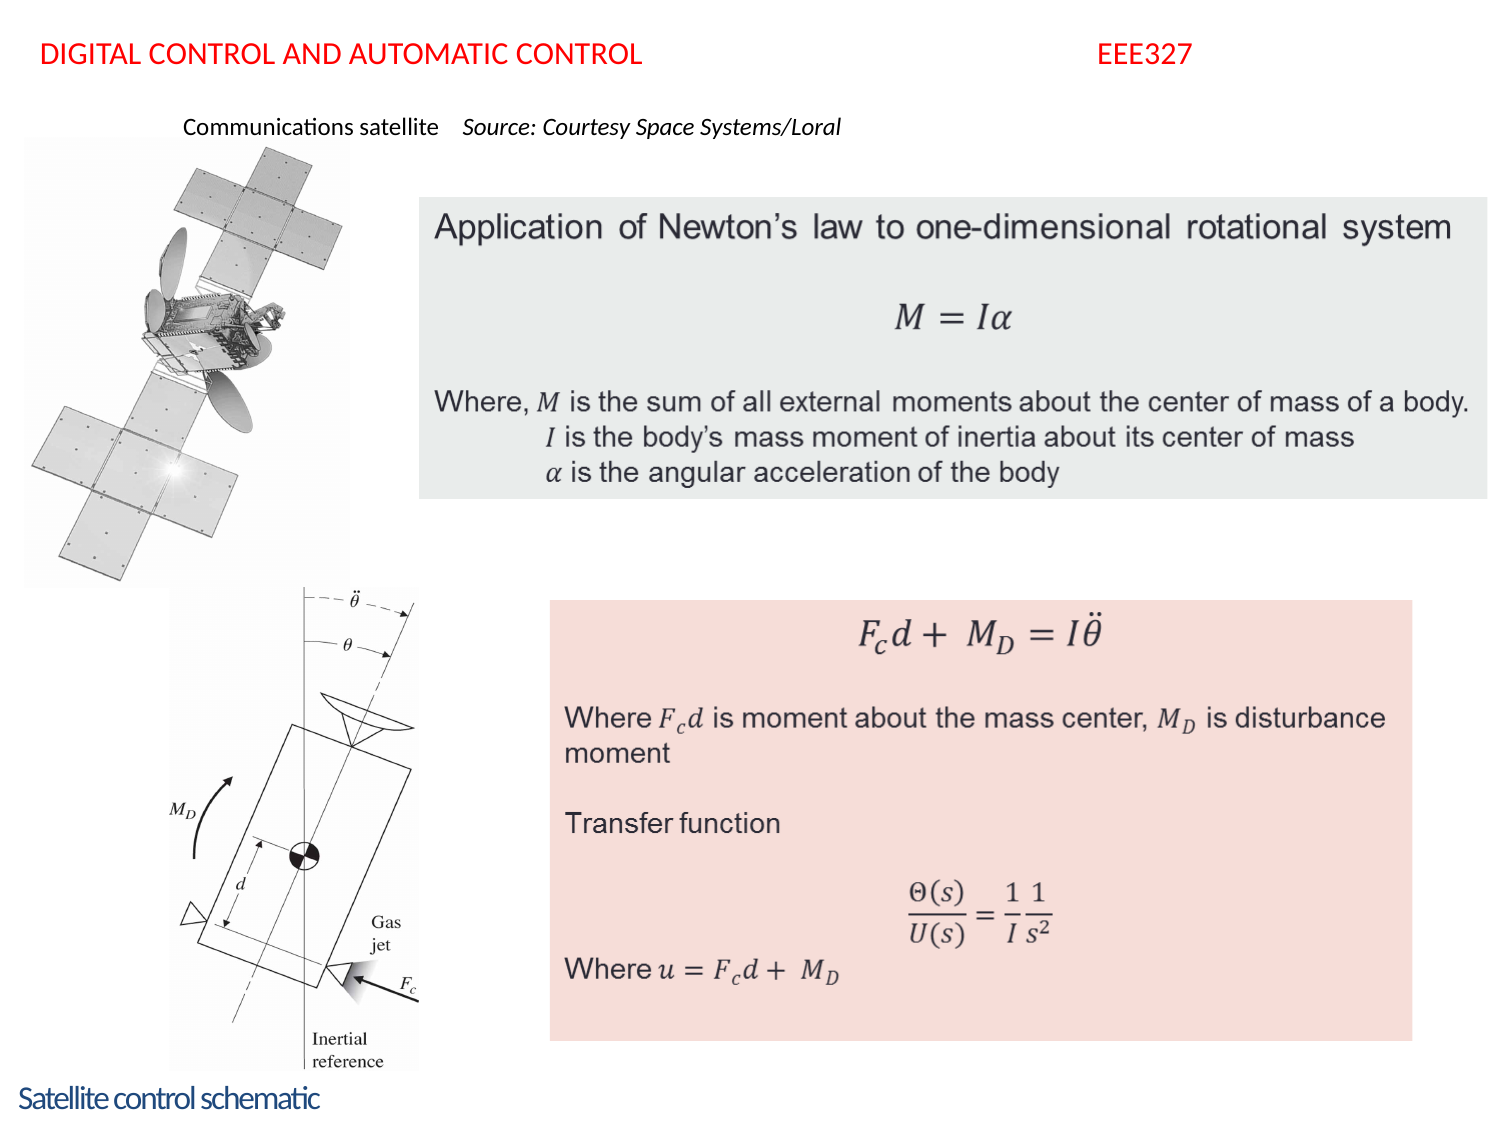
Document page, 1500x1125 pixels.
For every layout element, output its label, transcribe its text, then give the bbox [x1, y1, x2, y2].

text_box [549, 600, 1413, 1041]
text_box Satellite control schematic [3, 1067, 397, 1124]
text_box [419, 197, 1488, 499]
picture [24, 137, 420, 1072]
text_box Digital Control and Automatic Control EEE327 [24, 24, 1425, 100]
title Communications satellite Source: Courtesy Space Systems/Loral [0, 99, 1025, 150]
